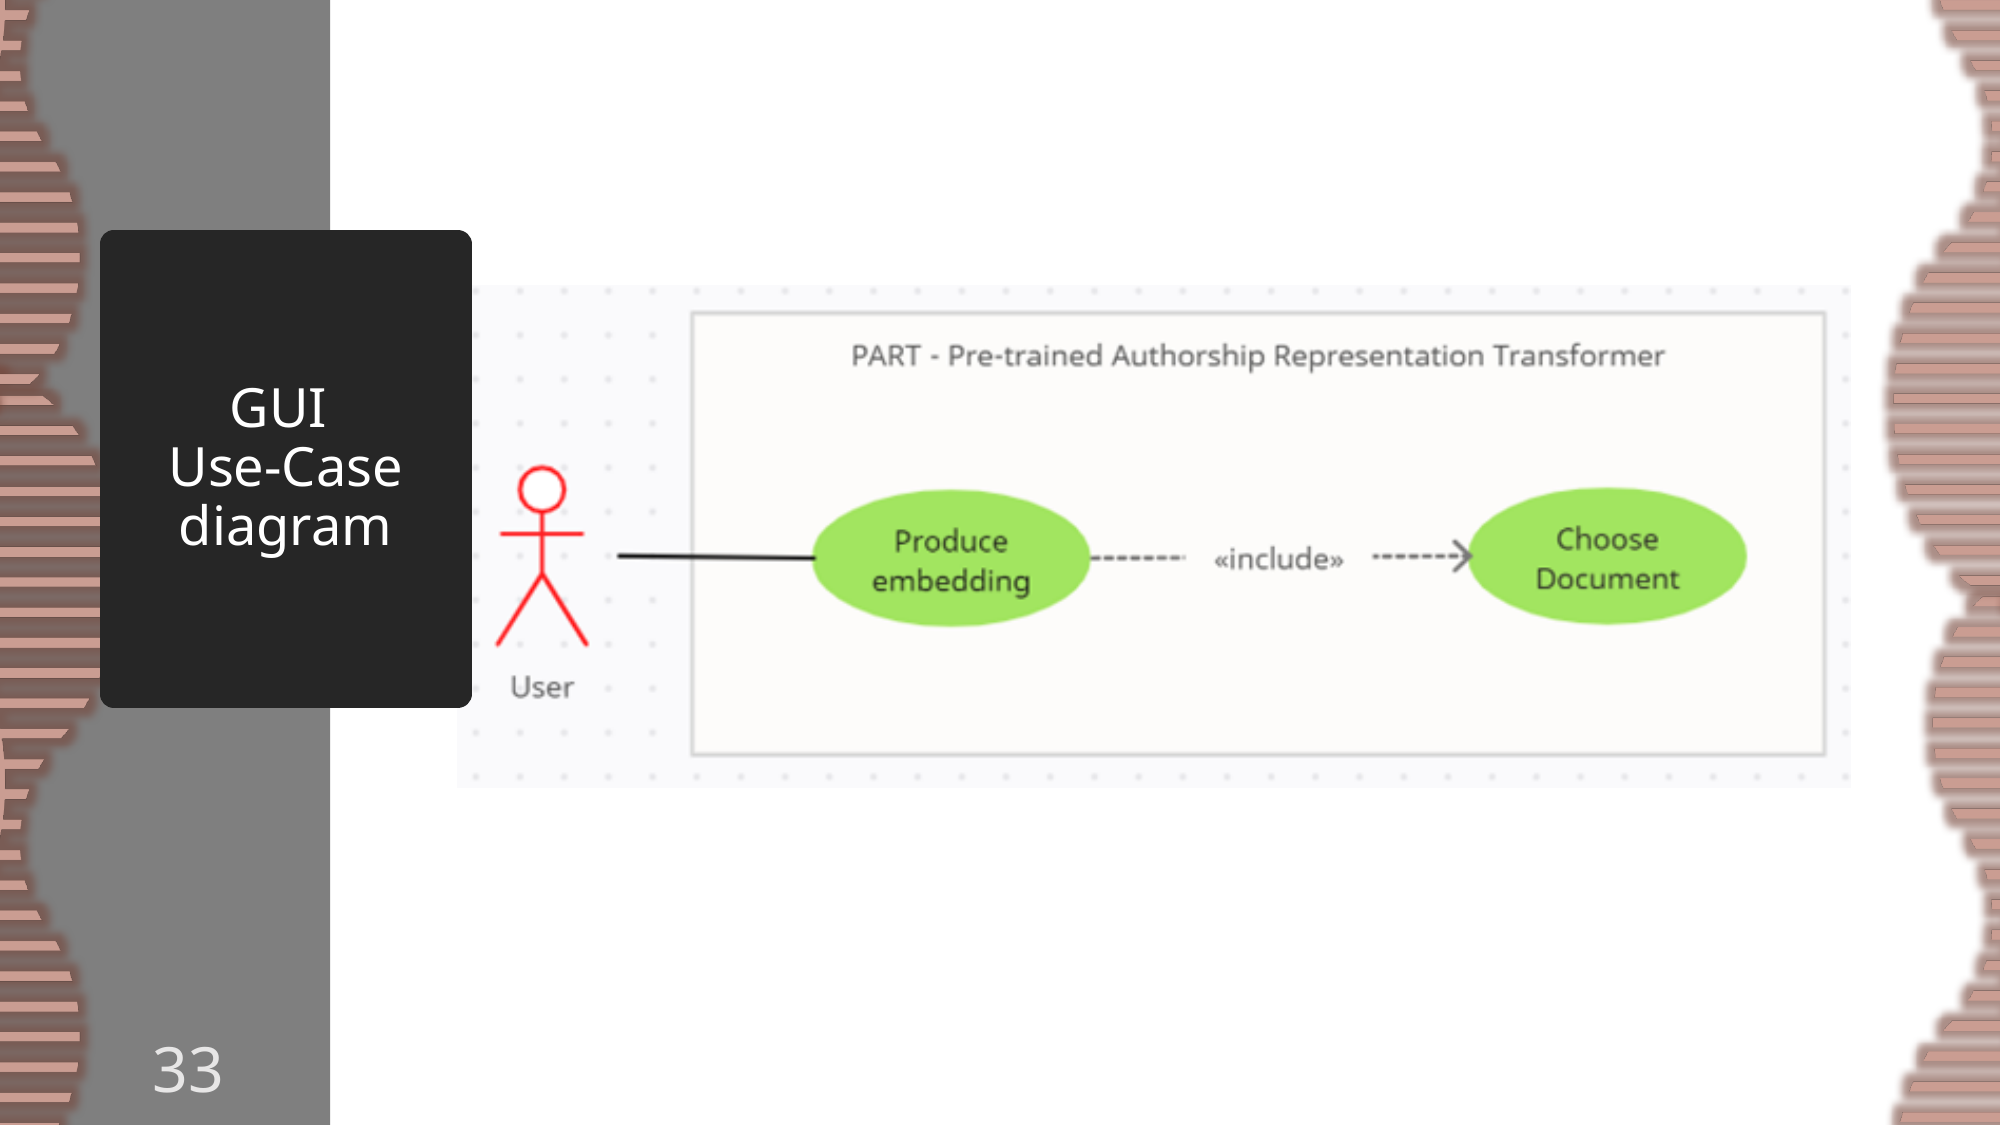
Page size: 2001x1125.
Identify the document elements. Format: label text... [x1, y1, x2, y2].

picture [0, 0, 2000, 1125]
slide_number 33 [137, 1042, 588, 1103]
